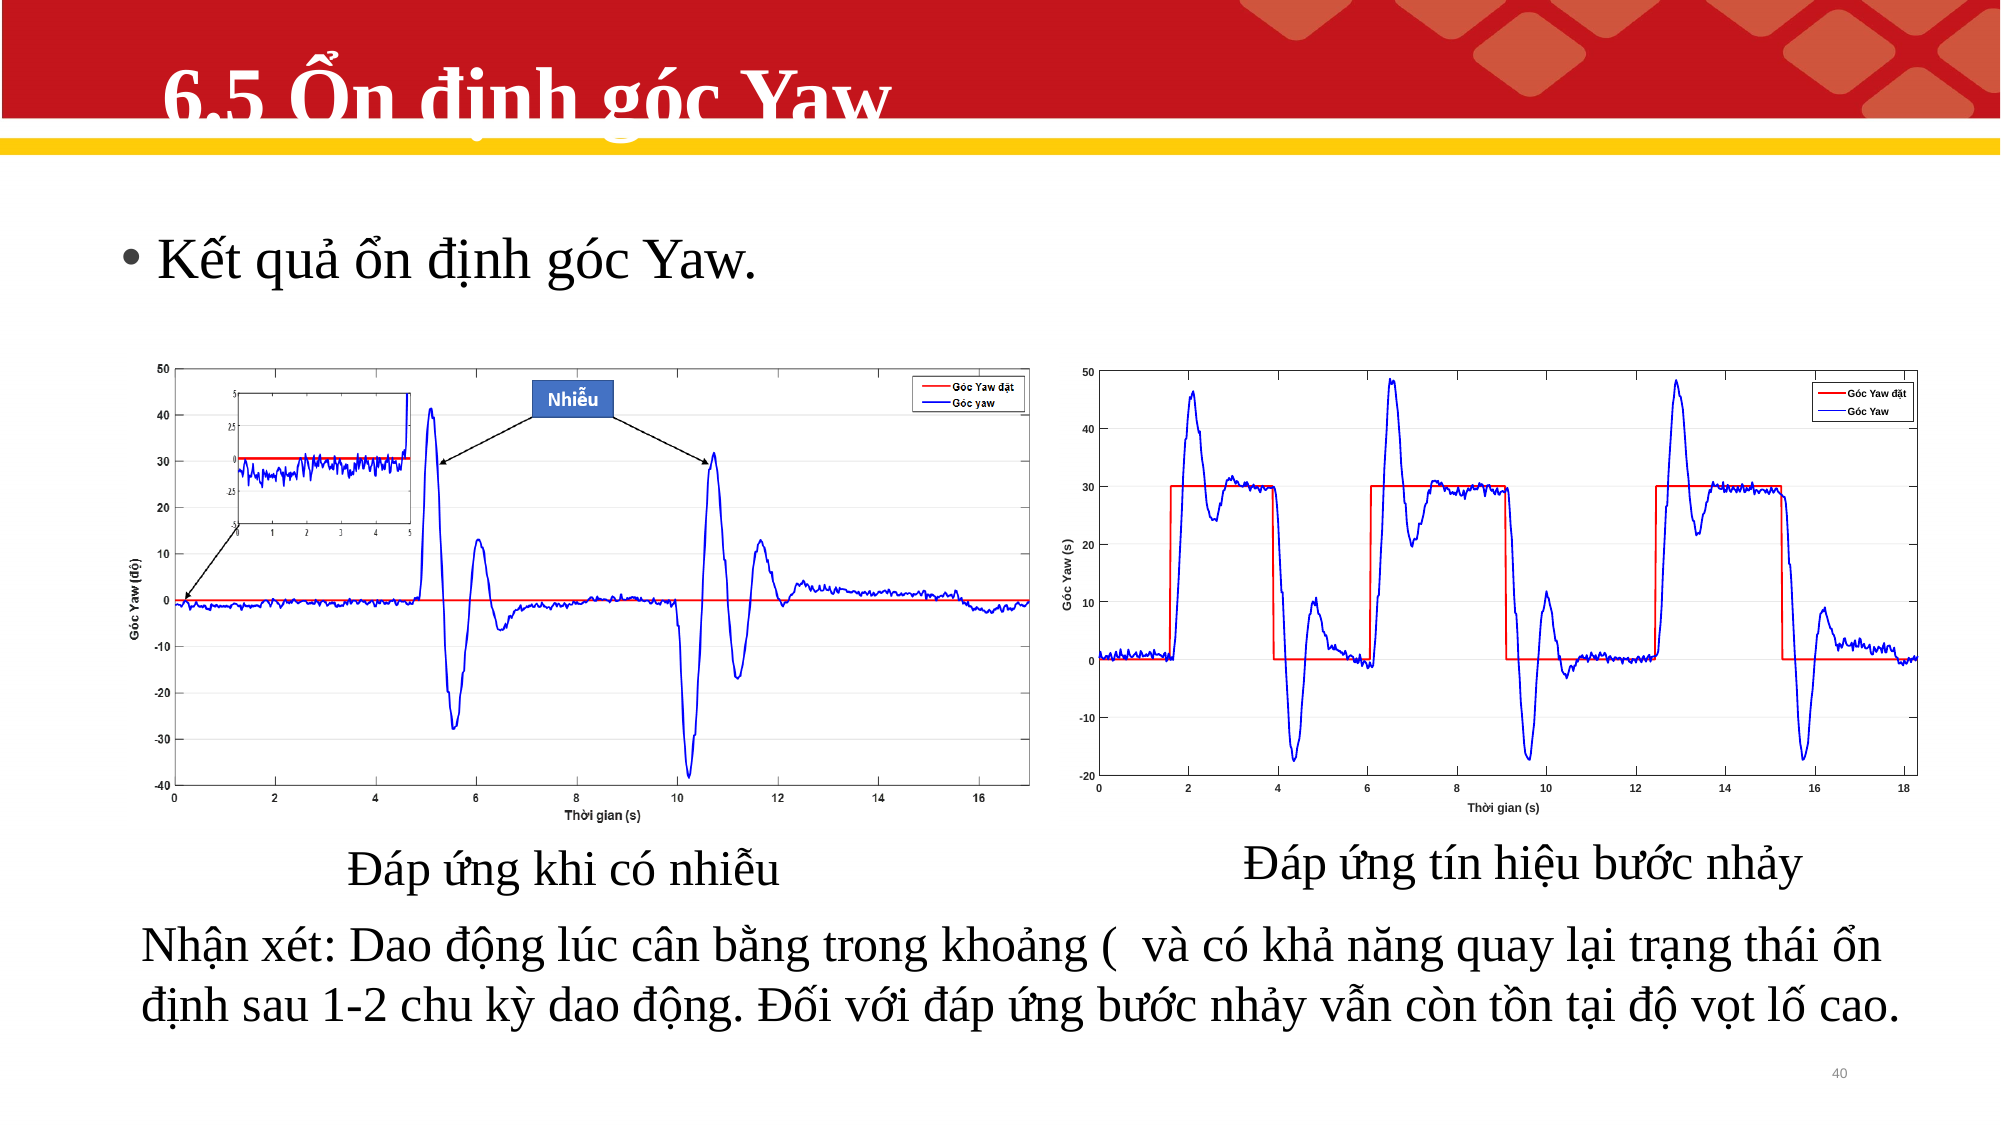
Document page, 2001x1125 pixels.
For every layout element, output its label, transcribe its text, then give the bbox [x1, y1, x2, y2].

picture [0, 0, 2001, 1125]
title 6.5 Ổn định góc Yaw [147, 0, 1903, 207]
slide_number 40 [1412, 1042, 1863, 1103]
text_box Đáp ứng khi có nhiễu [333, 829, 818, 904]
text_box Đáp ứng tín hiệu bước nhảy [1229, 829, 1924, 898]
list Kết quả ổn định góc Yaw. [106, 220, 1924, 1026]
